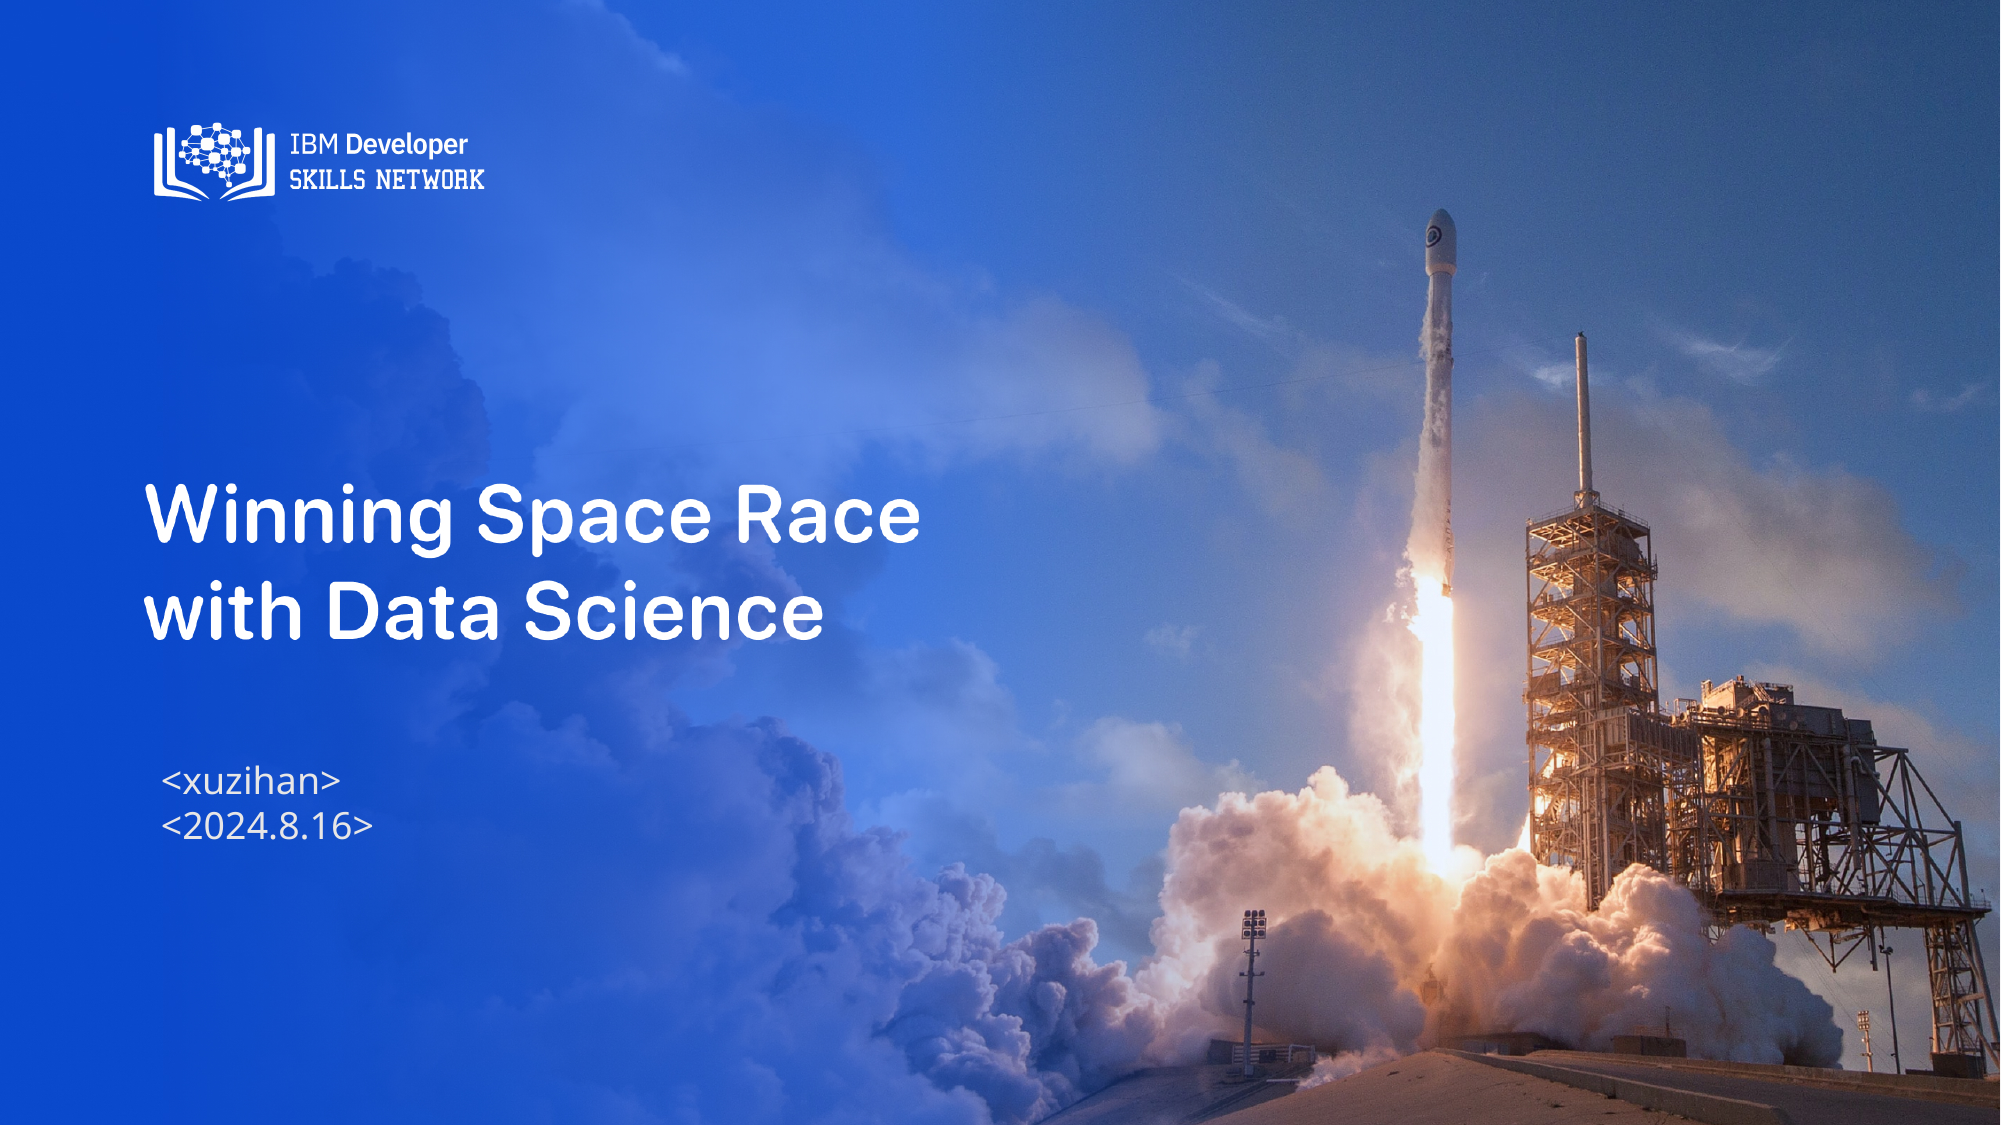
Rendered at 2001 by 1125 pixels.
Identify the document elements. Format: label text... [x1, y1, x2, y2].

picture [0, 0, 2001, 1125]
text_box <xuzihan> <2024.8.16> [145, 749, 559, 855]
